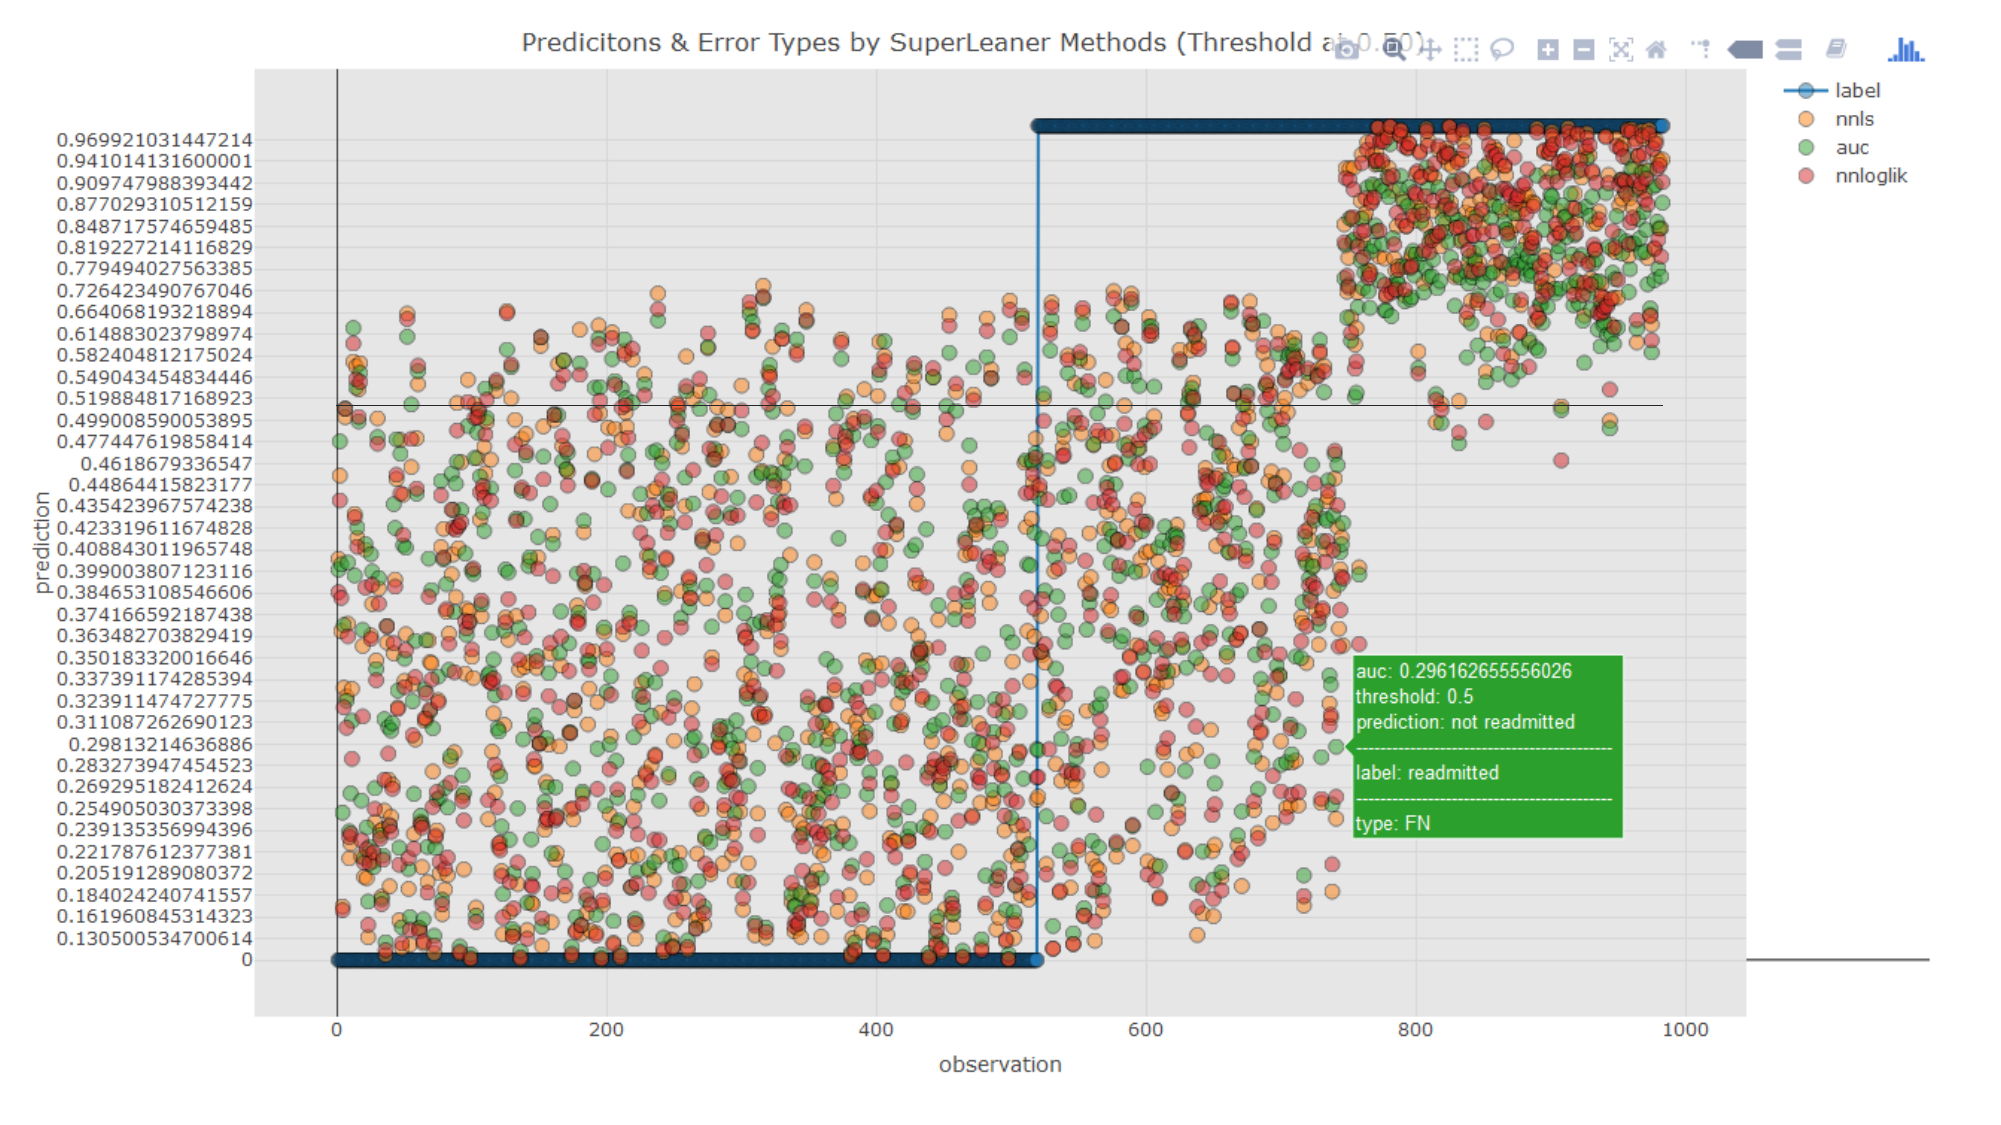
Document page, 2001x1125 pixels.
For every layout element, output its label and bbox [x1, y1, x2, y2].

text_box [0, 17, 2000, 1108]
